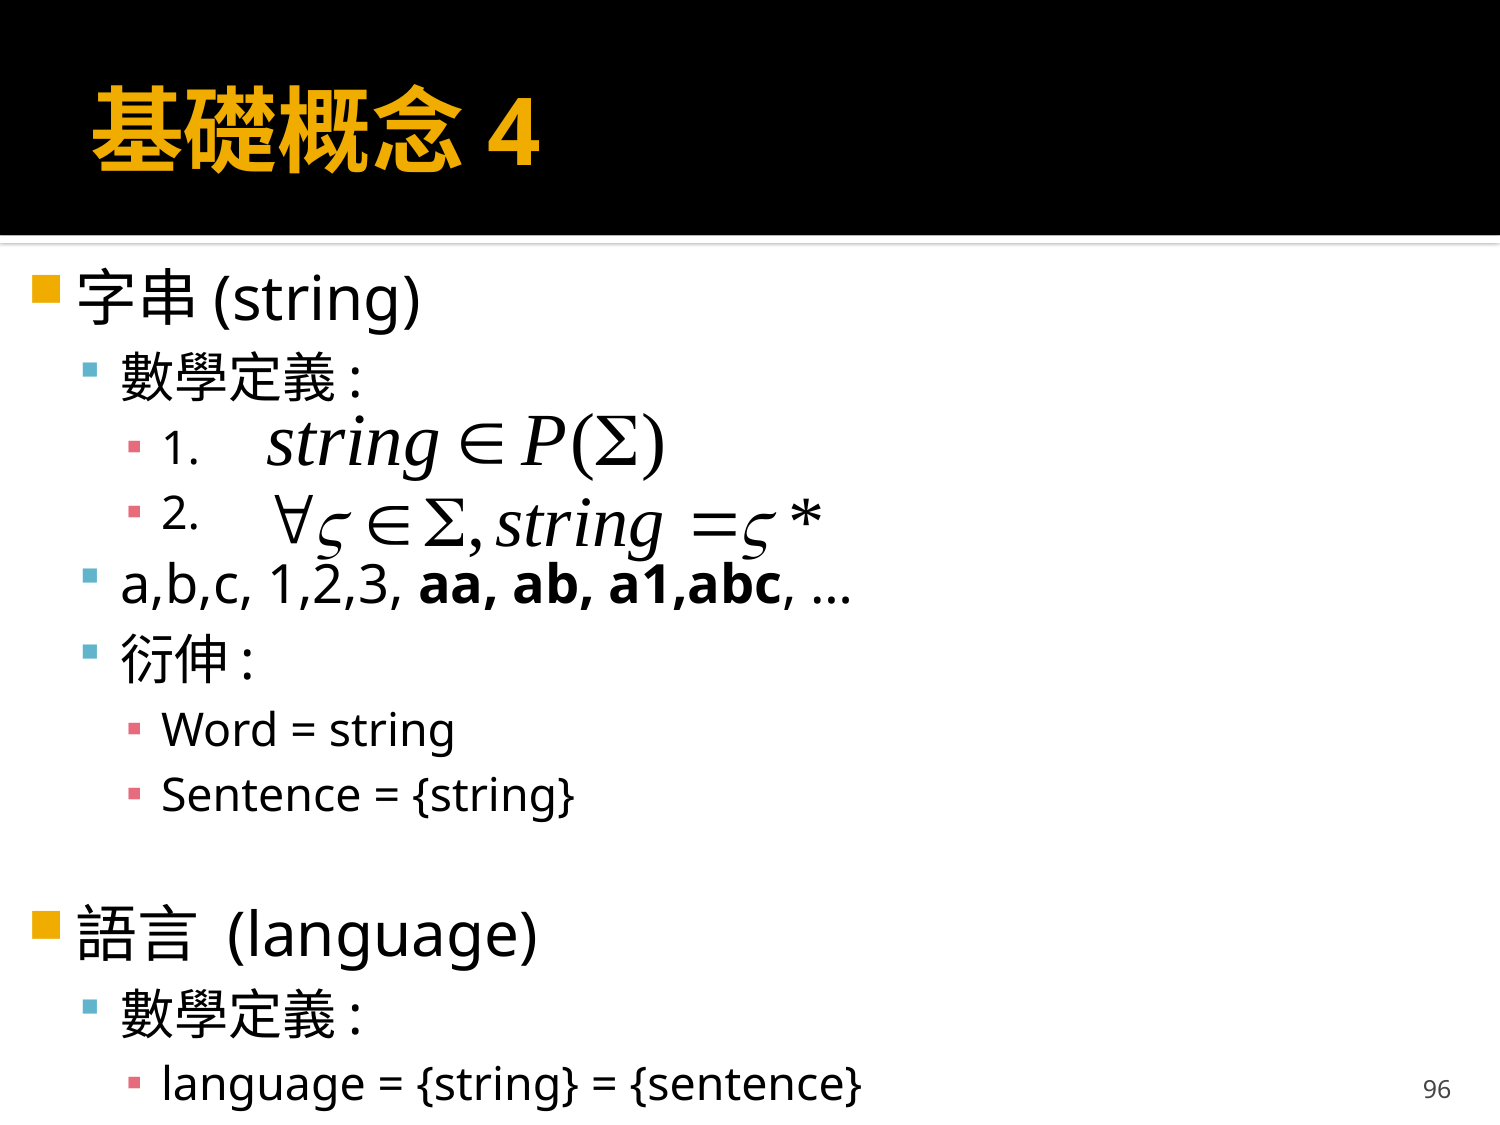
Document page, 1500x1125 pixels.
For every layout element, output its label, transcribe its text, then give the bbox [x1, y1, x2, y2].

list 字串(string) 數學定義: 1. 2. a,b,c, 1,2,3, aa, ab, a1,abc, … 衍伸: Word = string Sentence = {string} 語言 (language) 數學定義: language = {string} = {sentence} [0, 243, 1500, 1125]
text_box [253, 479, 833, 577]
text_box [253, 397, 679, 498]
title 基礎概念4 [75, 25, 1425, 231]
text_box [740, 544, 760, 581]
slide_number 96 [1345, 1062, 1467, 1108]
